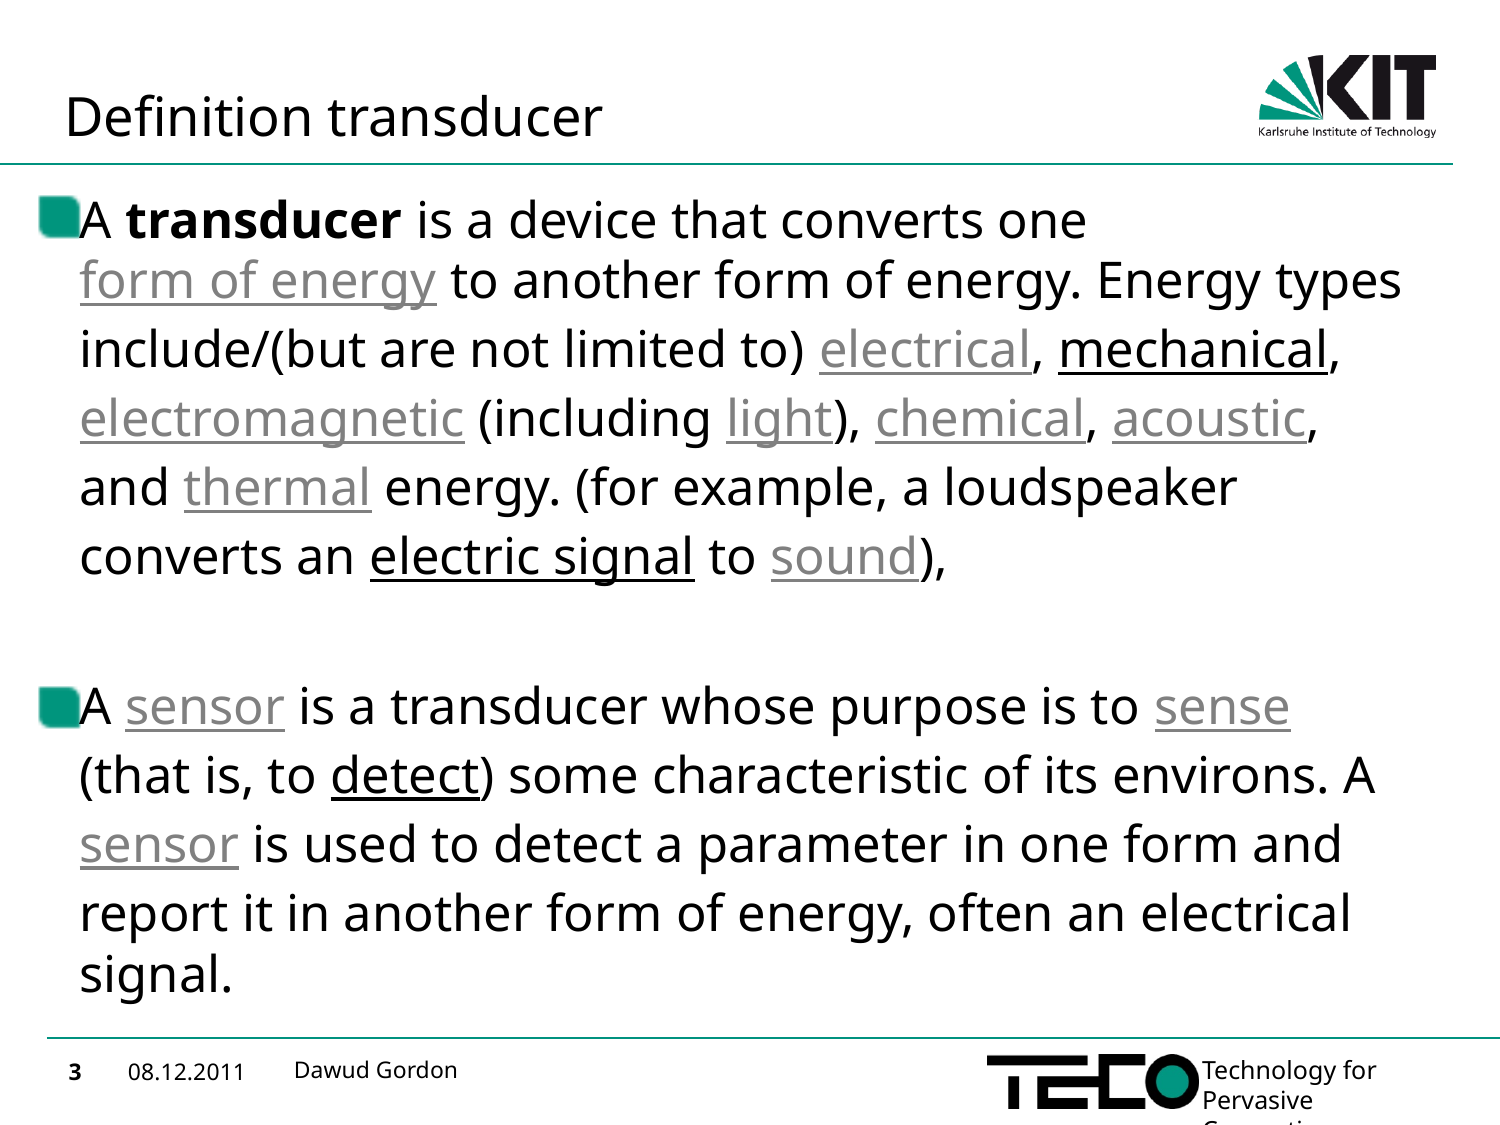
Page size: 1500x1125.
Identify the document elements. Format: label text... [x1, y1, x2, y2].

footer Dawud Gordon [279, 1048, 976, 1108]
picture [37, 194, 84, 242]
title Definition transducer [63, 54, 1199, 148]
picture [37, 685, 84, 732]
picture [1257, 55, 1436, 138]
picture [987, 1054, 1199, 1109]
list A transducer is a device that converts one form of energy to another form of energy. Energy types include/(but are not limited to) electrical, mechanical, electromagnetic (including light), chemical, acoustic, and thermal energy. (for example, a loudspeaker converts an electric signal to sound), A sensor is a transducer whose purpose is to sense (that is, to detect) some characteristic of its environs. A sensor is used to detect a parameter in one form and report it in another form of energy, often an electrical signal. [36, 187, 1409, 1008]
